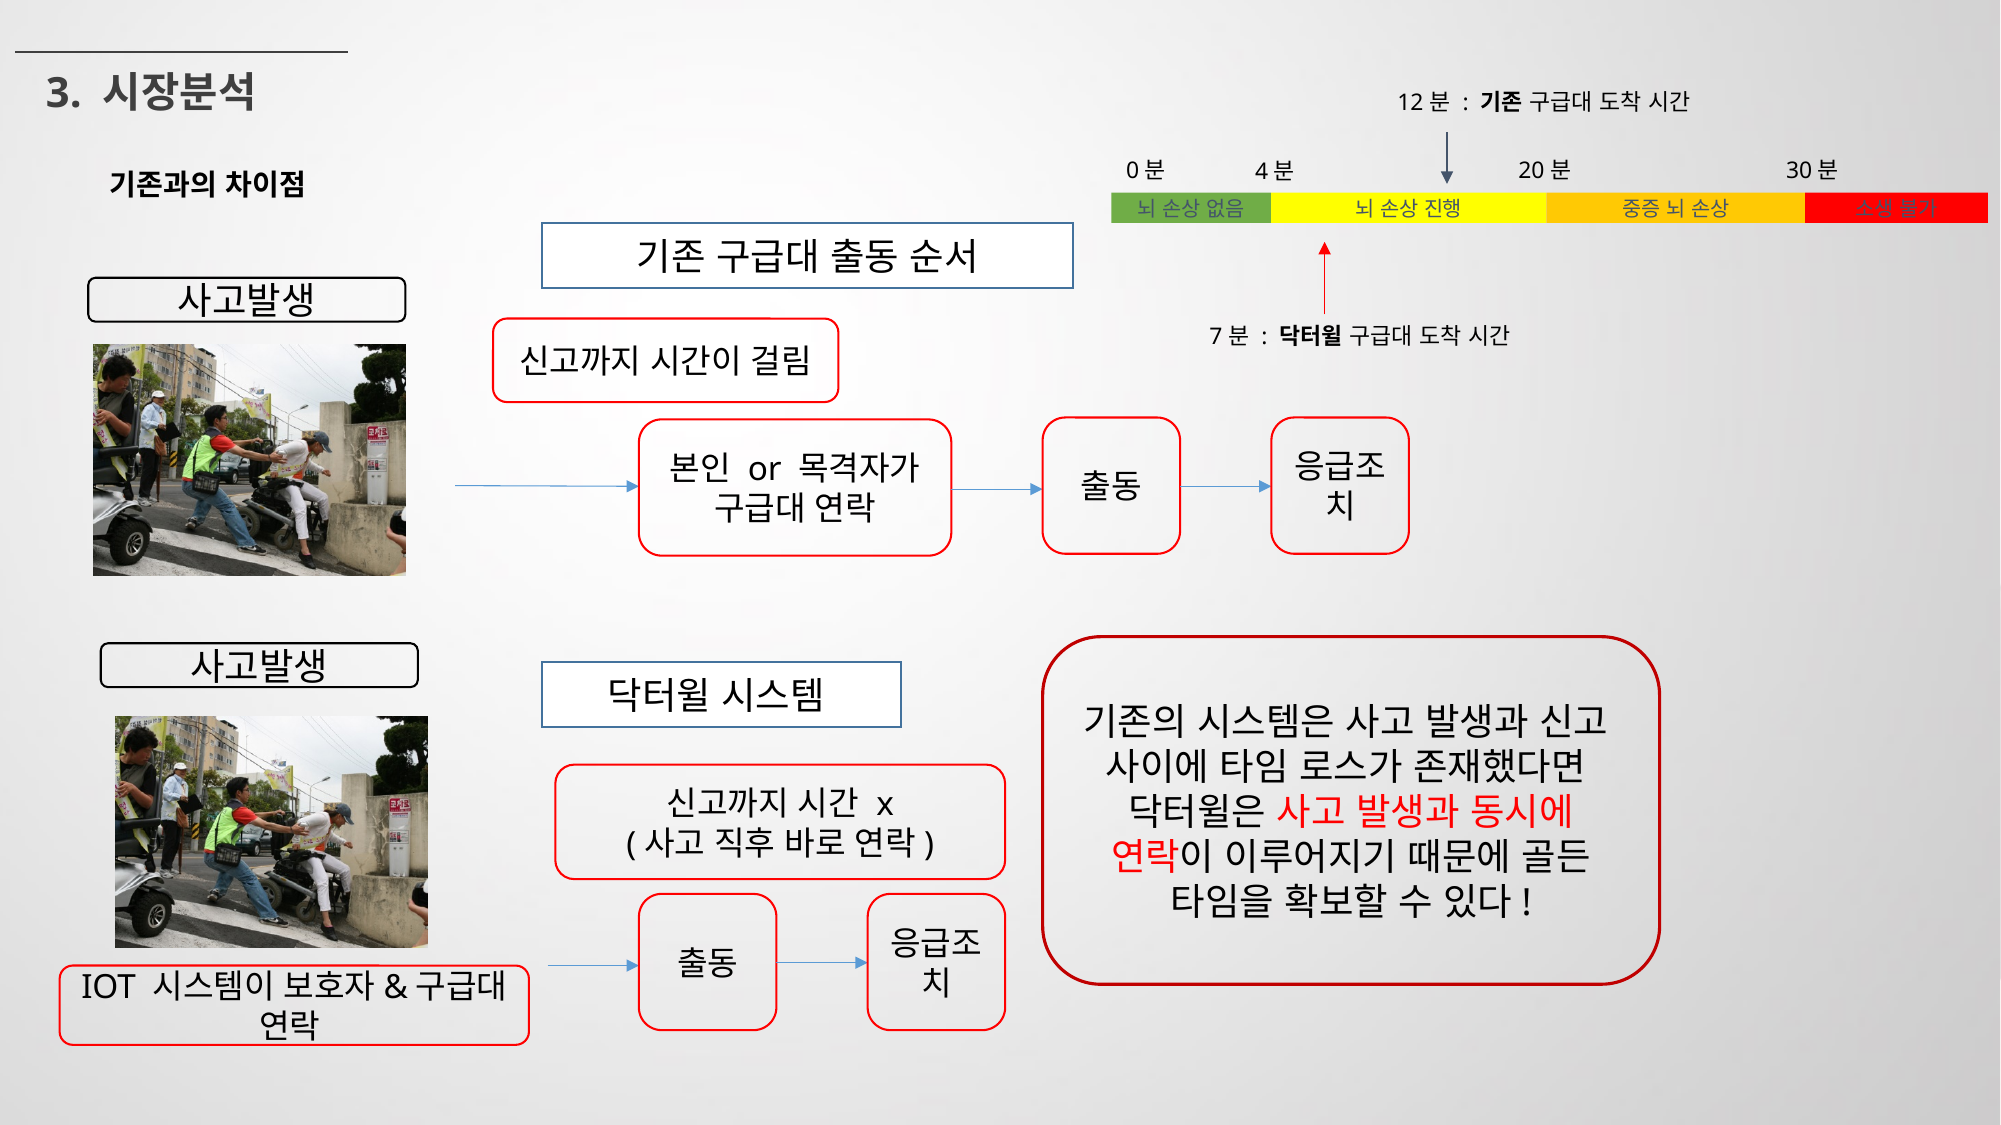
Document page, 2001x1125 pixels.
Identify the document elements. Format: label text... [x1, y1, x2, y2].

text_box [1111, 148, 1988, 223]
text_box 기존과의 차이점 [94, 158, 459, 209]
text_box 3. 시장분석 [31, 57, 308, 123]
text_box 12분 : 기존 구급대 도착 시간 [1382, 79, 1741, 122]
picture [0, 0, 2001, 1125]
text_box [59, 222, 1660, 1045]
